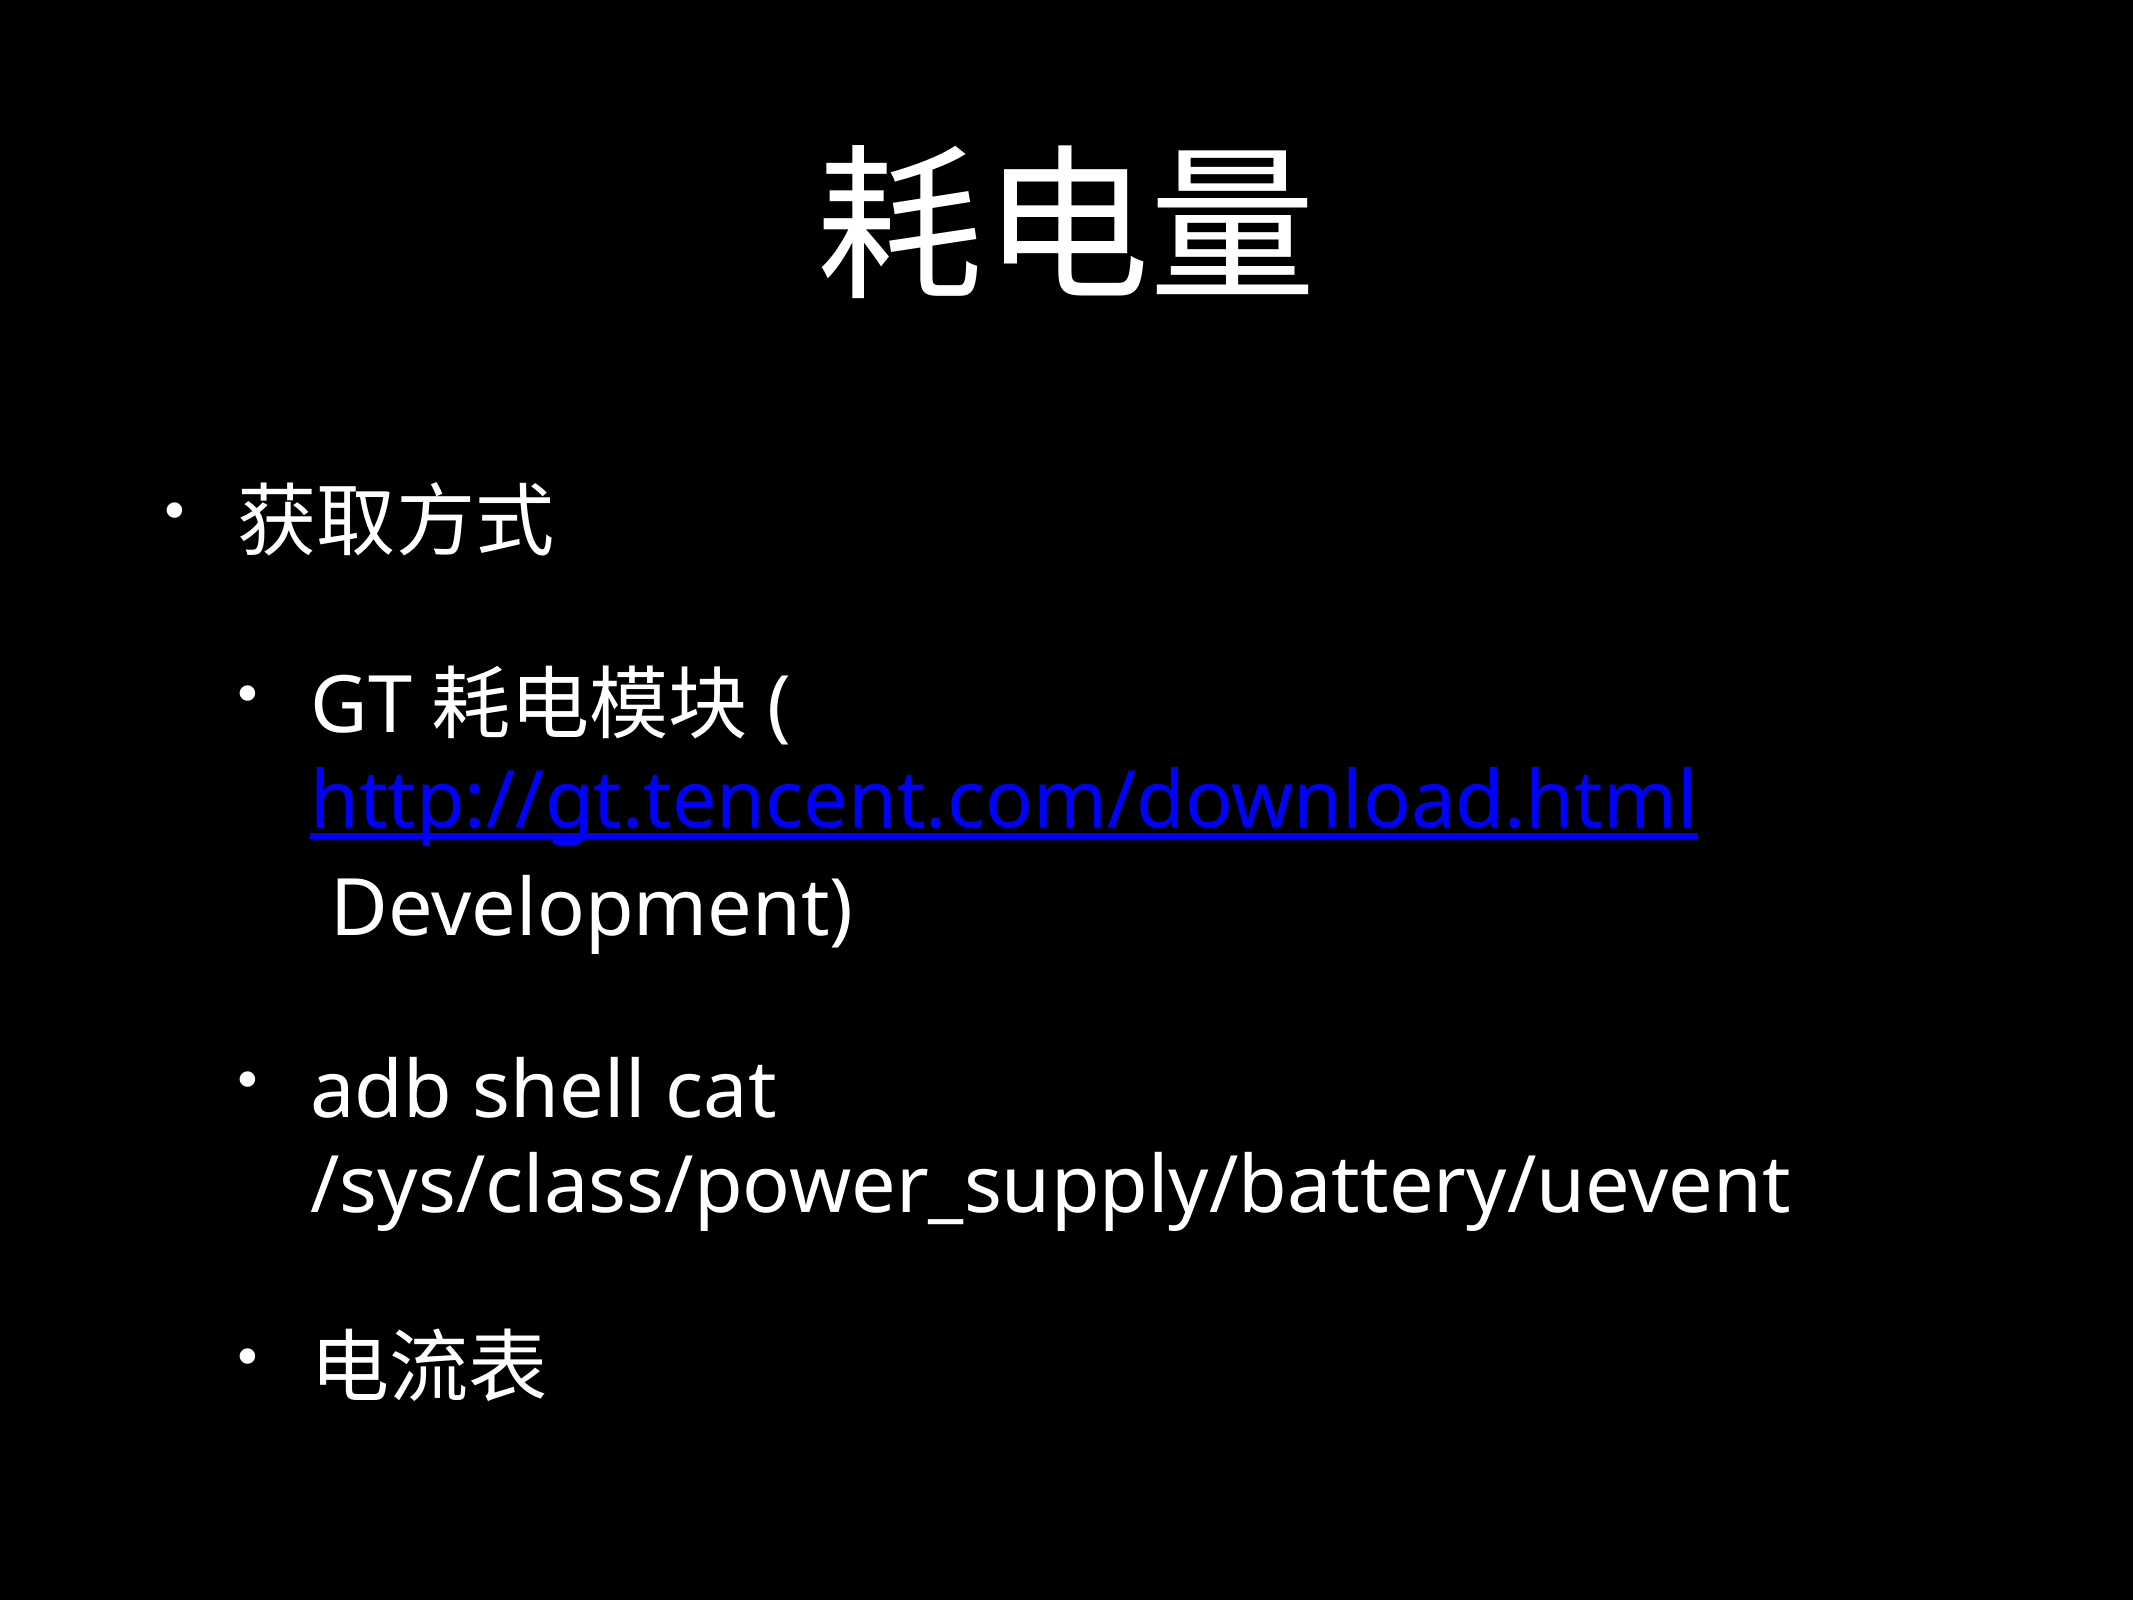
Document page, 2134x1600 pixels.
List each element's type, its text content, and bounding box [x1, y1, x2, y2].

list 获取方式 GT耗电模块(http://gt.tencent.com/download.html Development) adb shell cat /sys/class/power_supply/battery/uevent 电流表 [155, 424, 1978, 1457]
title 耗电量 [155, 41, 1978, 397]
